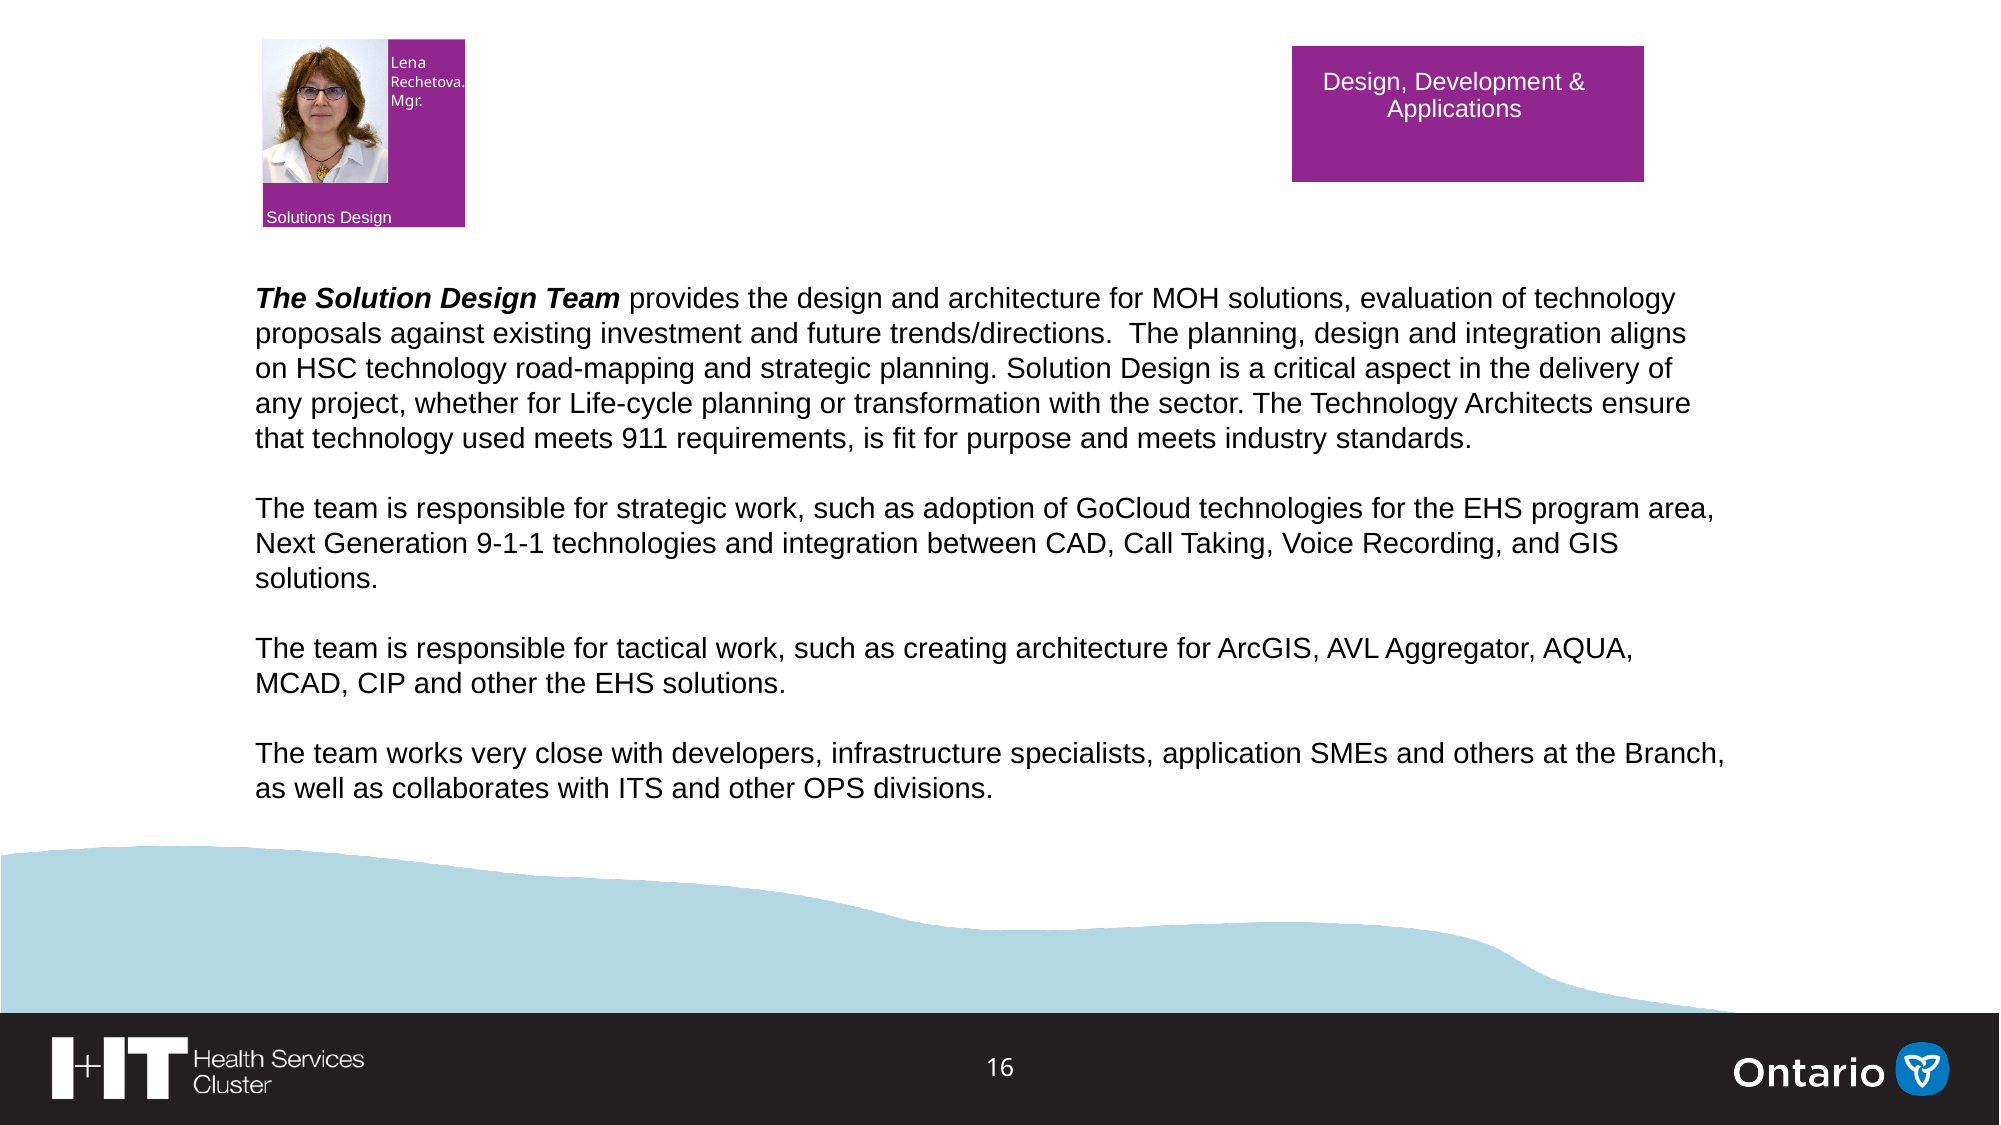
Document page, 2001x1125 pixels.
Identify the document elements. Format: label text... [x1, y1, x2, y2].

picture [1707, 1015, 1976, 1123]
slide_number 16 [943, 1038, 1057, 1099]
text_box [1277, 44, 1645, 183]
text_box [251, 39, 487, 235]
text_box The Solution Design Team provides the design and architecture for MOH solutions, evaluation of technology proposals against existing investment and future trends/directions. The planning, design and integration aligns on HSC technology road-mapping and strategic planning. Solution Design is a critical aspect in the delivery of any project, whether for Life-cycle planning or transformation with the sector. The Technology Architects ensure that technology used meets 911 requirements, is fit for purpose and meets industry standards. The team is responsible for strategic work, such as adoption of GoCloud technologies for the EHS program area, Next Generation 9-1-1 technologies and integration between CAD, Call Taking, Voice Recording, and GIS solutions. The team is responsible for tactical work, such as creating architecture for ArcGIS, AVL Aggregator, AQUA, MCAD, CIP and other the EHS solutions. The team works very close with developers, infrastructure specialists, application SMEs and others at the Branch, as well as collaborates with ITS and other OPS divisions. [240, 272, 1744, 847]
